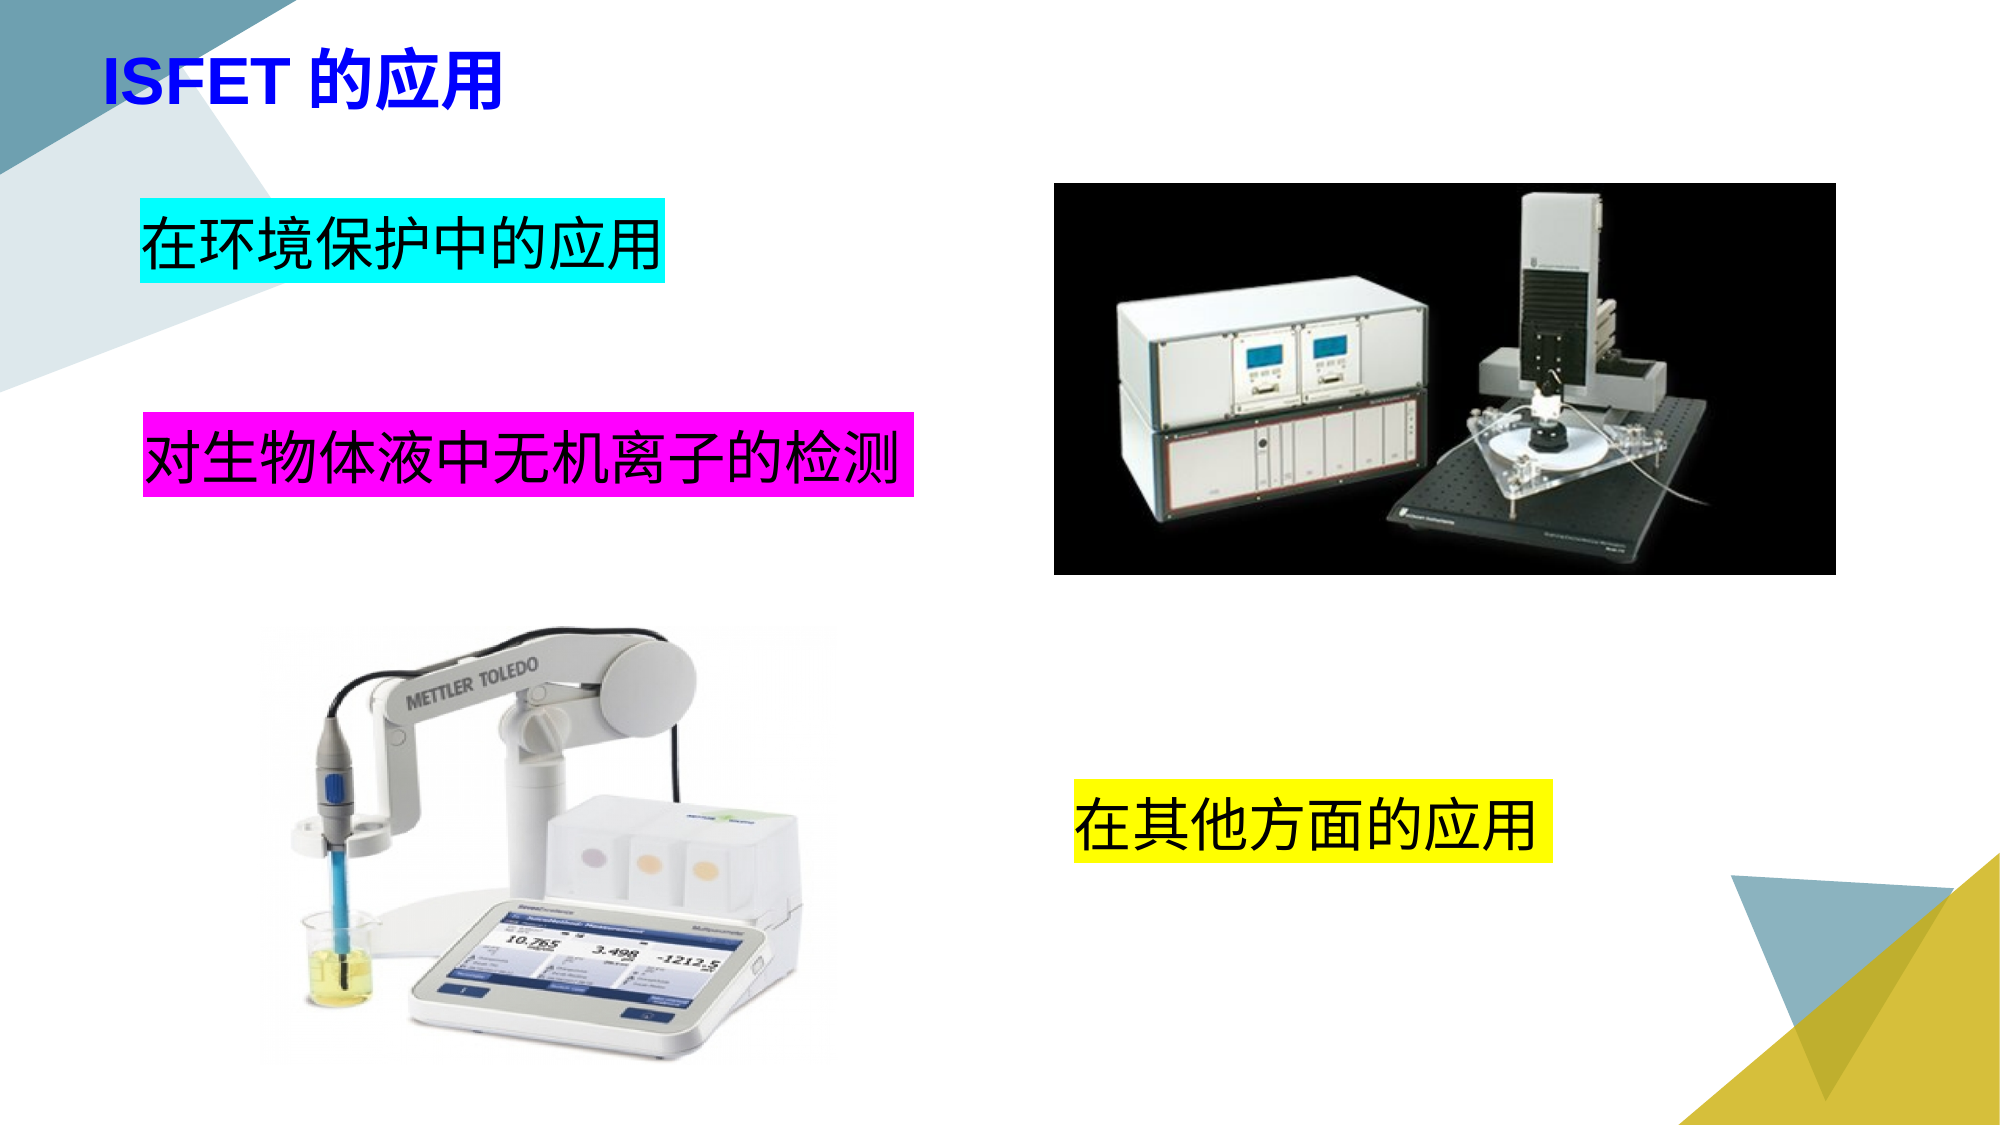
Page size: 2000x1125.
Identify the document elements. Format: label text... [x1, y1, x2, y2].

picture [183, 626, 913, 1065]
text_box 在环境保护中的应用 [125, 200, 680, 285]
text_box 对生物体液中无机离子的检测 [128, 414, 929, 500]
picture [1054, 183, 1836, 575]
text_box ISFET的应用 [87, 30, 523, 125]
text_box 在其他方面的应用 [1059, 710, 1568, 866]
